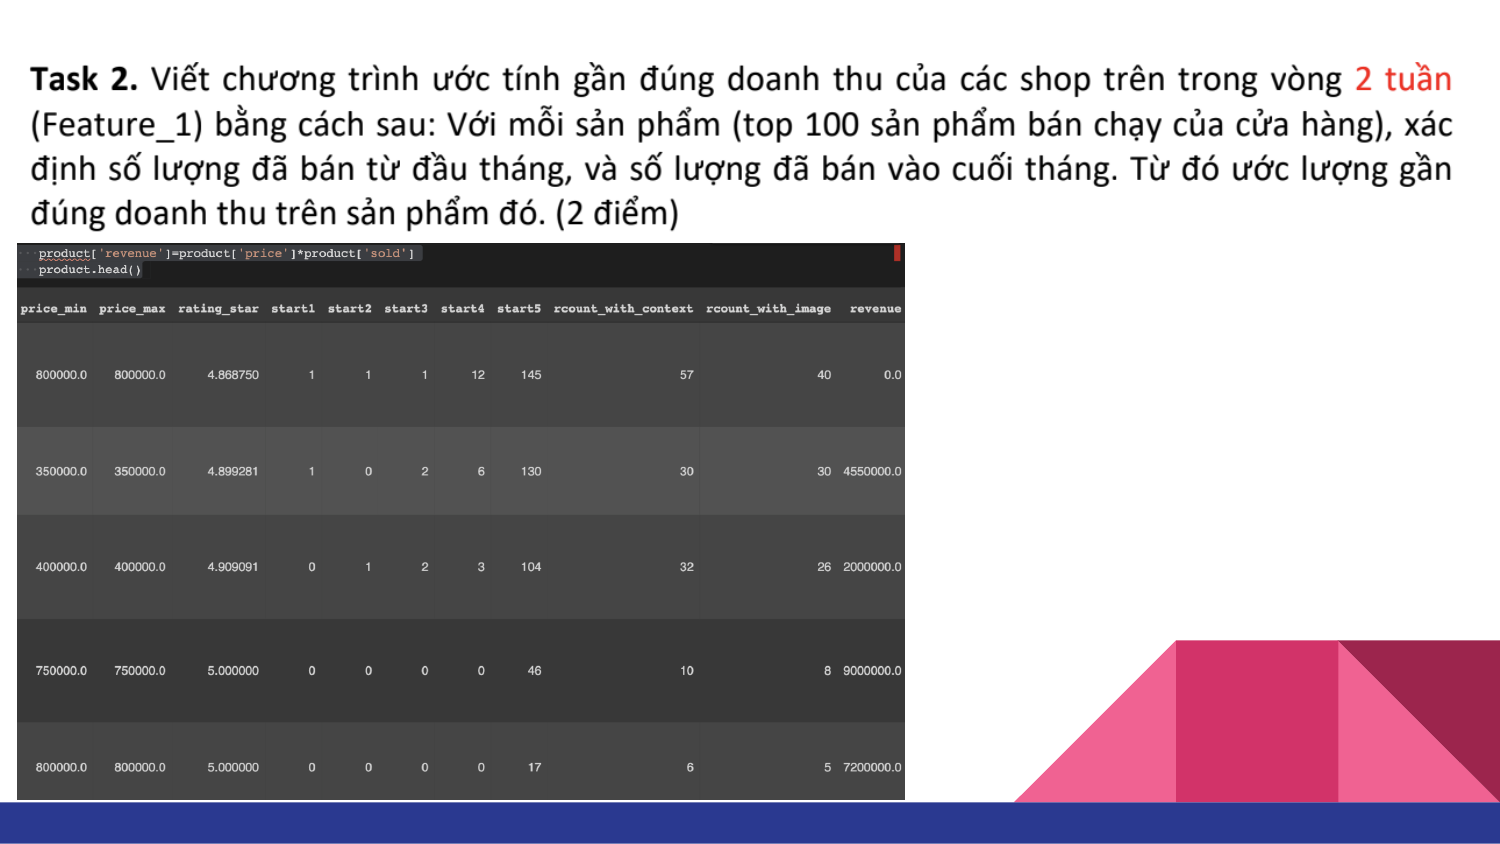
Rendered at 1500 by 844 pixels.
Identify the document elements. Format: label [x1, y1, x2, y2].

picture [0, 47, 1500, 801]
